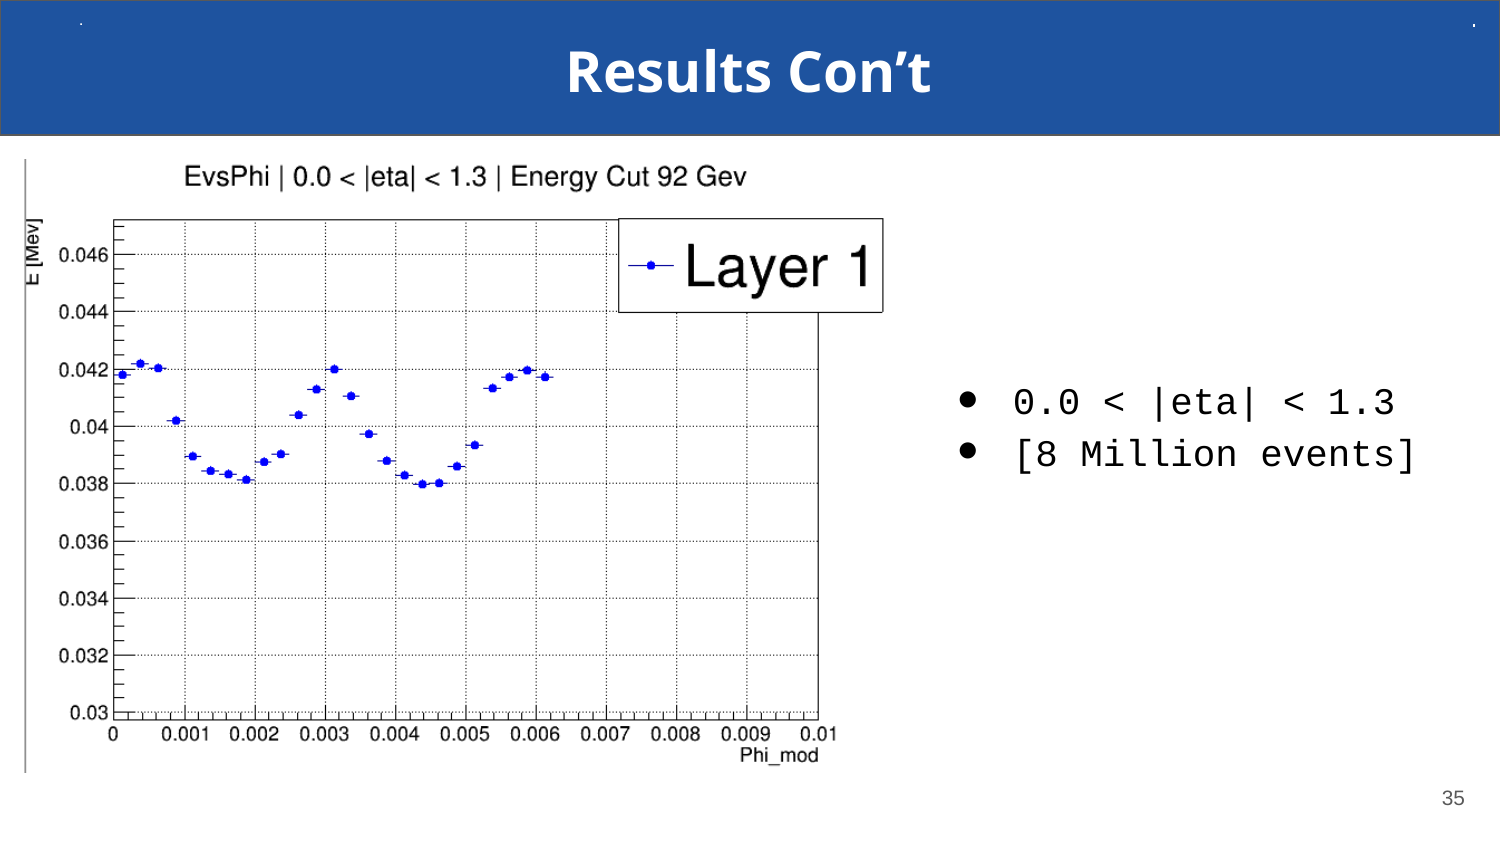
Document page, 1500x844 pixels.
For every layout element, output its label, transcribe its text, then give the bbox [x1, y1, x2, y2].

picture [24, 159, 899, 773]
text_box [0, 0, 1500, 135]
slide_number ‹#› [1389, 764, 1480, 830]
title Results Con’t [74, 20, 1425, 115]
text_box 0.0 < |eta| < 1.3 [8 Million events] input events] [922, 355, 1449, 541]
